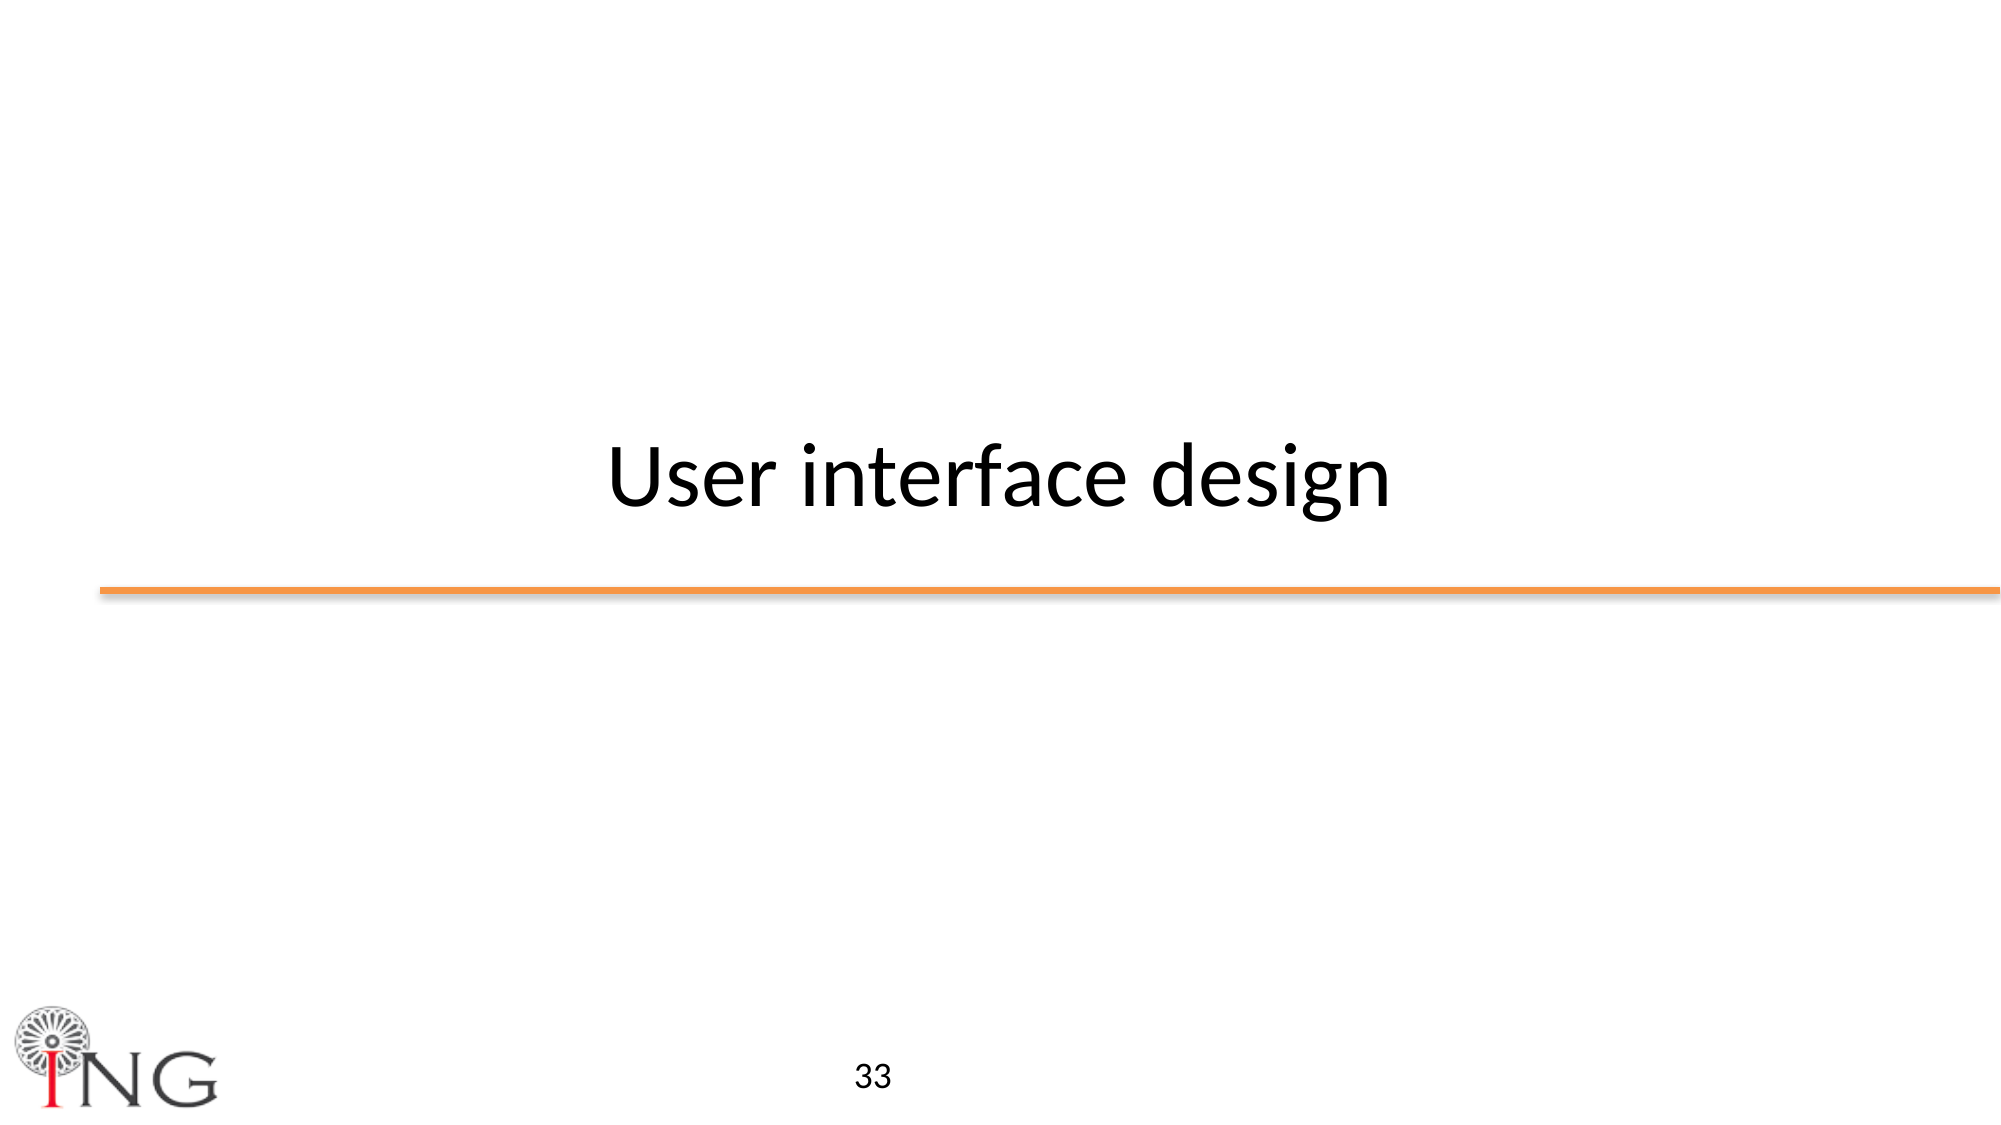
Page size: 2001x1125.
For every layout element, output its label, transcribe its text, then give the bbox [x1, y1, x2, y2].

slide_number 33 [839, 1043, 1900, 1104]
picture [0, 987, 244, 1125]
title User interface design [150, 349, 1850, 591]
